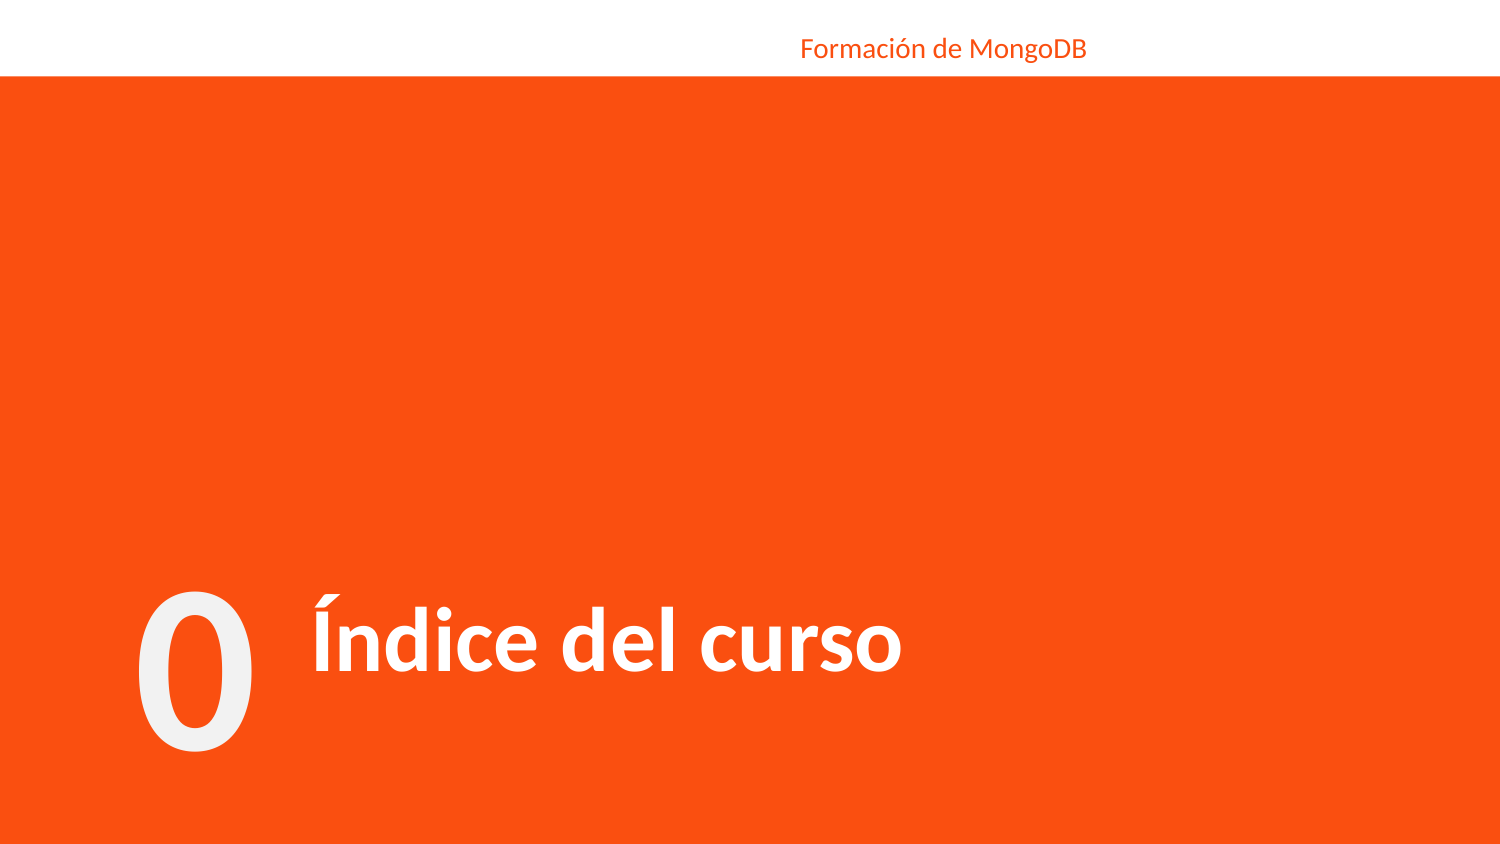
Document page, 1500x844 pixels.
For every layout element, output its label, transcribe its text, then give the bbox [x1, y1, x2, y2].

text_box Índice del curso [295, 572, 1164, 668]
text_box 0 [119, 500, 278, 732]
text_box Formación de MongoDB [785, 18, 1471, 59]
text_box [0, 76, 1500, 844]
